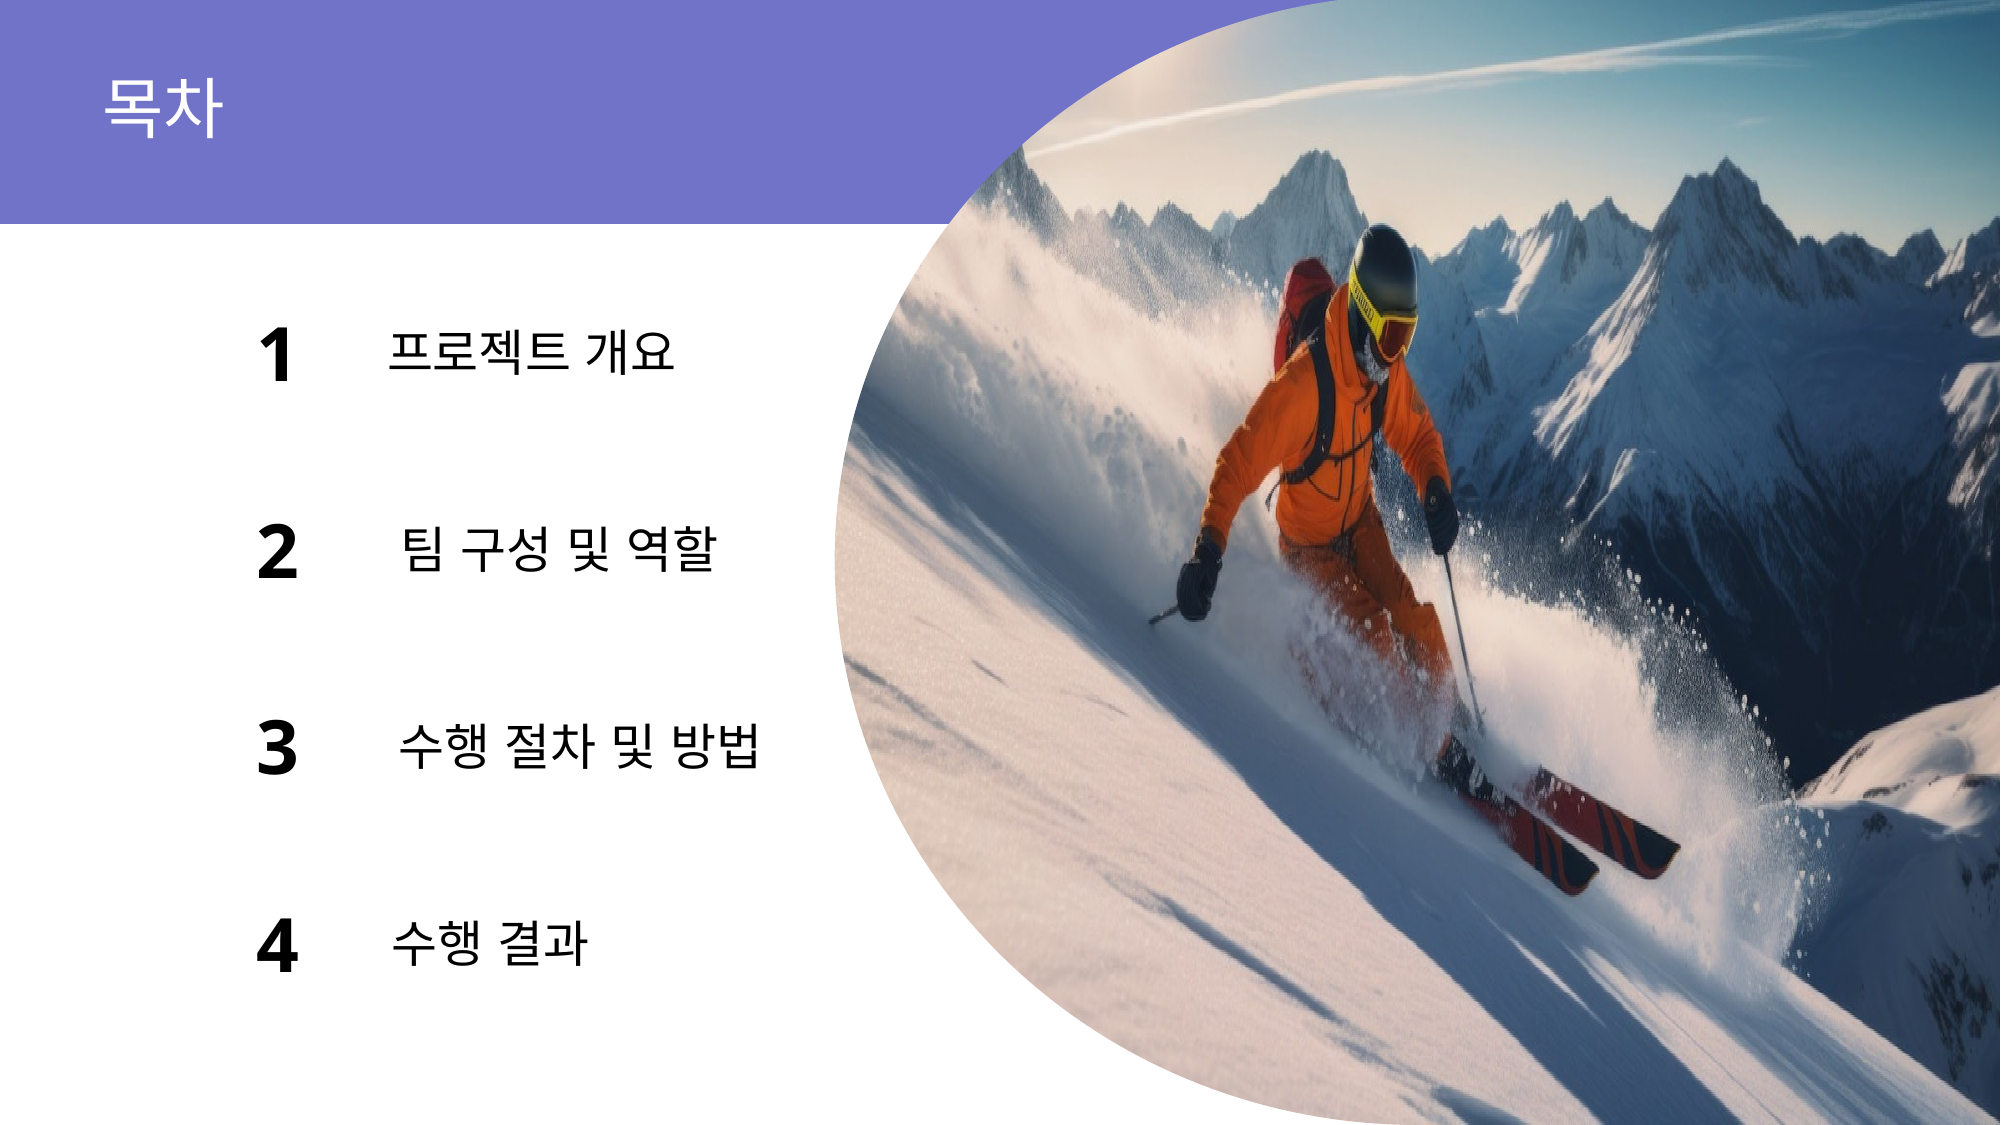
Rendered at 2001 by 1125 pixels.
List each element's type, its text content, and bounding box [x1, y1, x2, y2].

picture [834, 0, 2000, 1125]
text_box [242, 495, 742, 602]
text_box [242, 889, 603, 996]
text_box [242, 298, 686, 405]
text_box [242, 692, 783, 799]
text_box [0, 0, 834, 224]
text_box 목차 [87, 59, 241, 155]
